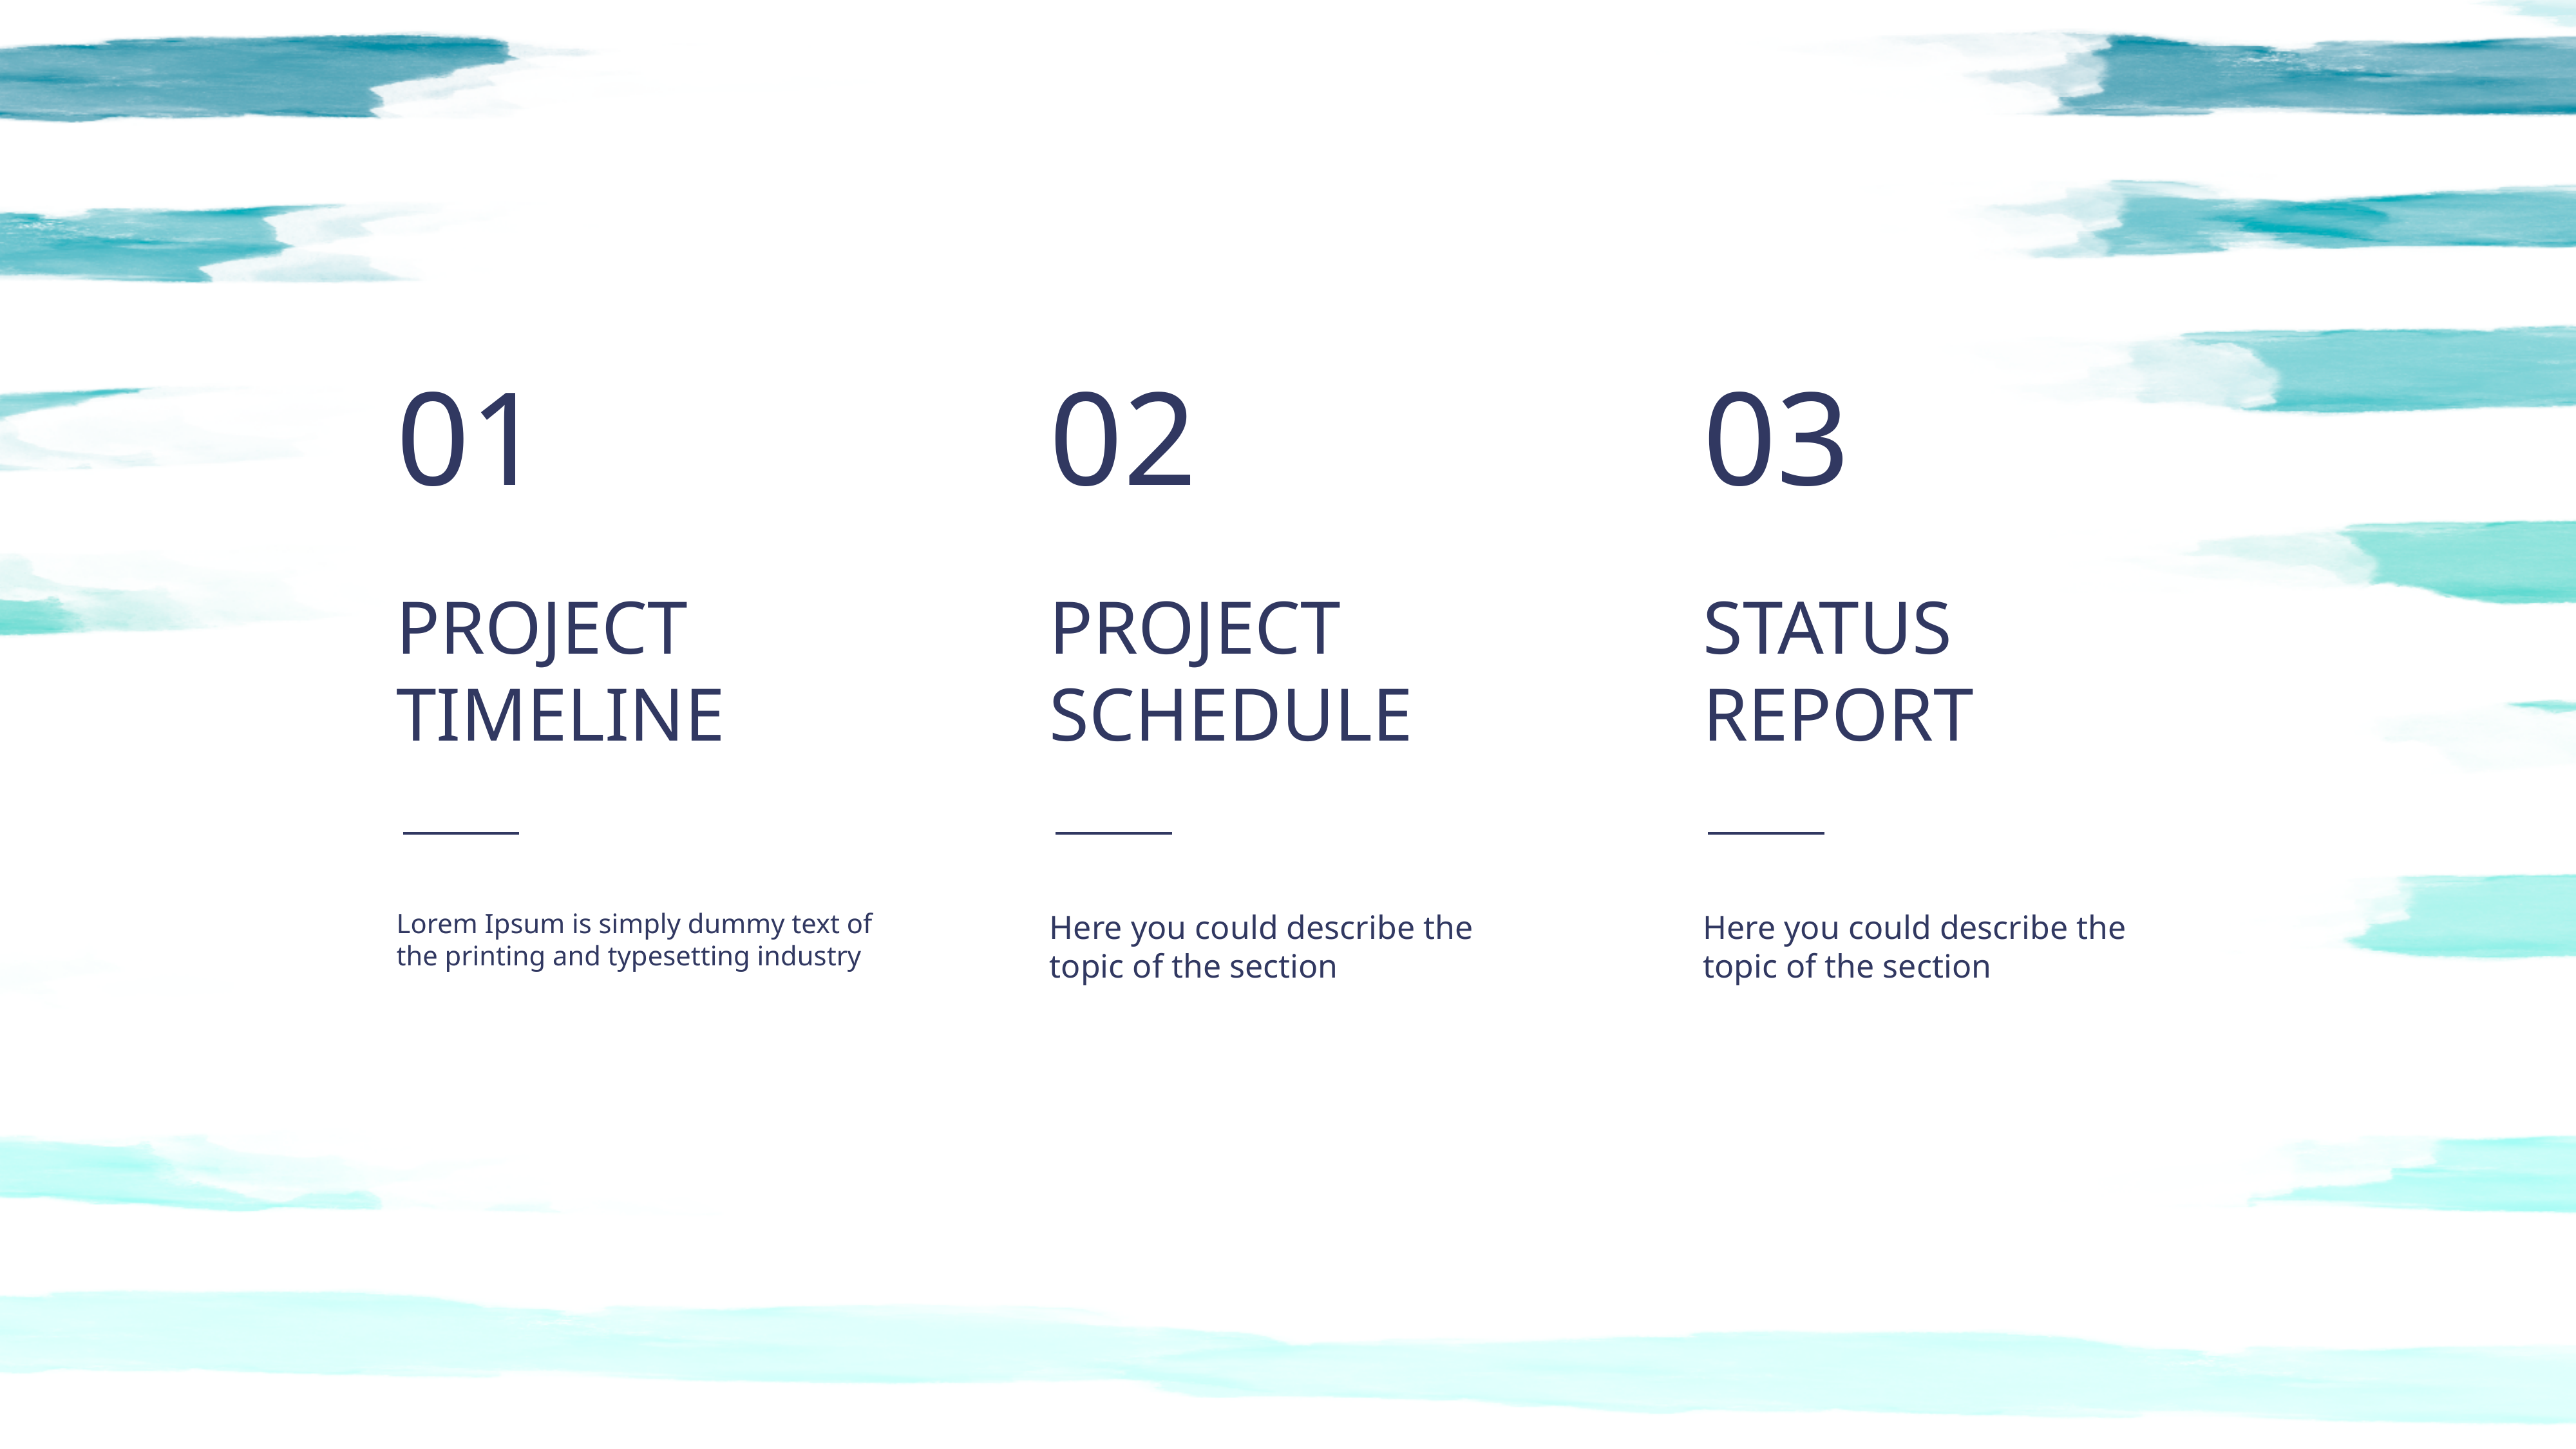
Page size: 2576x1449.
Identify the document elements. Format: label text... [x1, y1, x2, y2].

subtitle PROJECT TIMELINE [370, 536, 899, 781]
title 02 [1024, 330, 1377, 522]
title 01 [370, 330, 724, 522]
subtitle PROJECT SCHEDULE [1024, 536, 1552, 781]
subtitle Lorem Ipsum is simply dummy text of the printing and typesetting industry [370, 881, 899, 1045]
subtitle Here you could describe the topic of the section [1024, 881, 1552, 1045]
subtitle STATUS REPORT [1677, 536, 2155, 781]
subtitle Here you could describe the topic of the section [1677, 881, 2206, 1045]
picture [0, 0, 2576, 1449]
title 03 [1677, 330, 2031, 522]
